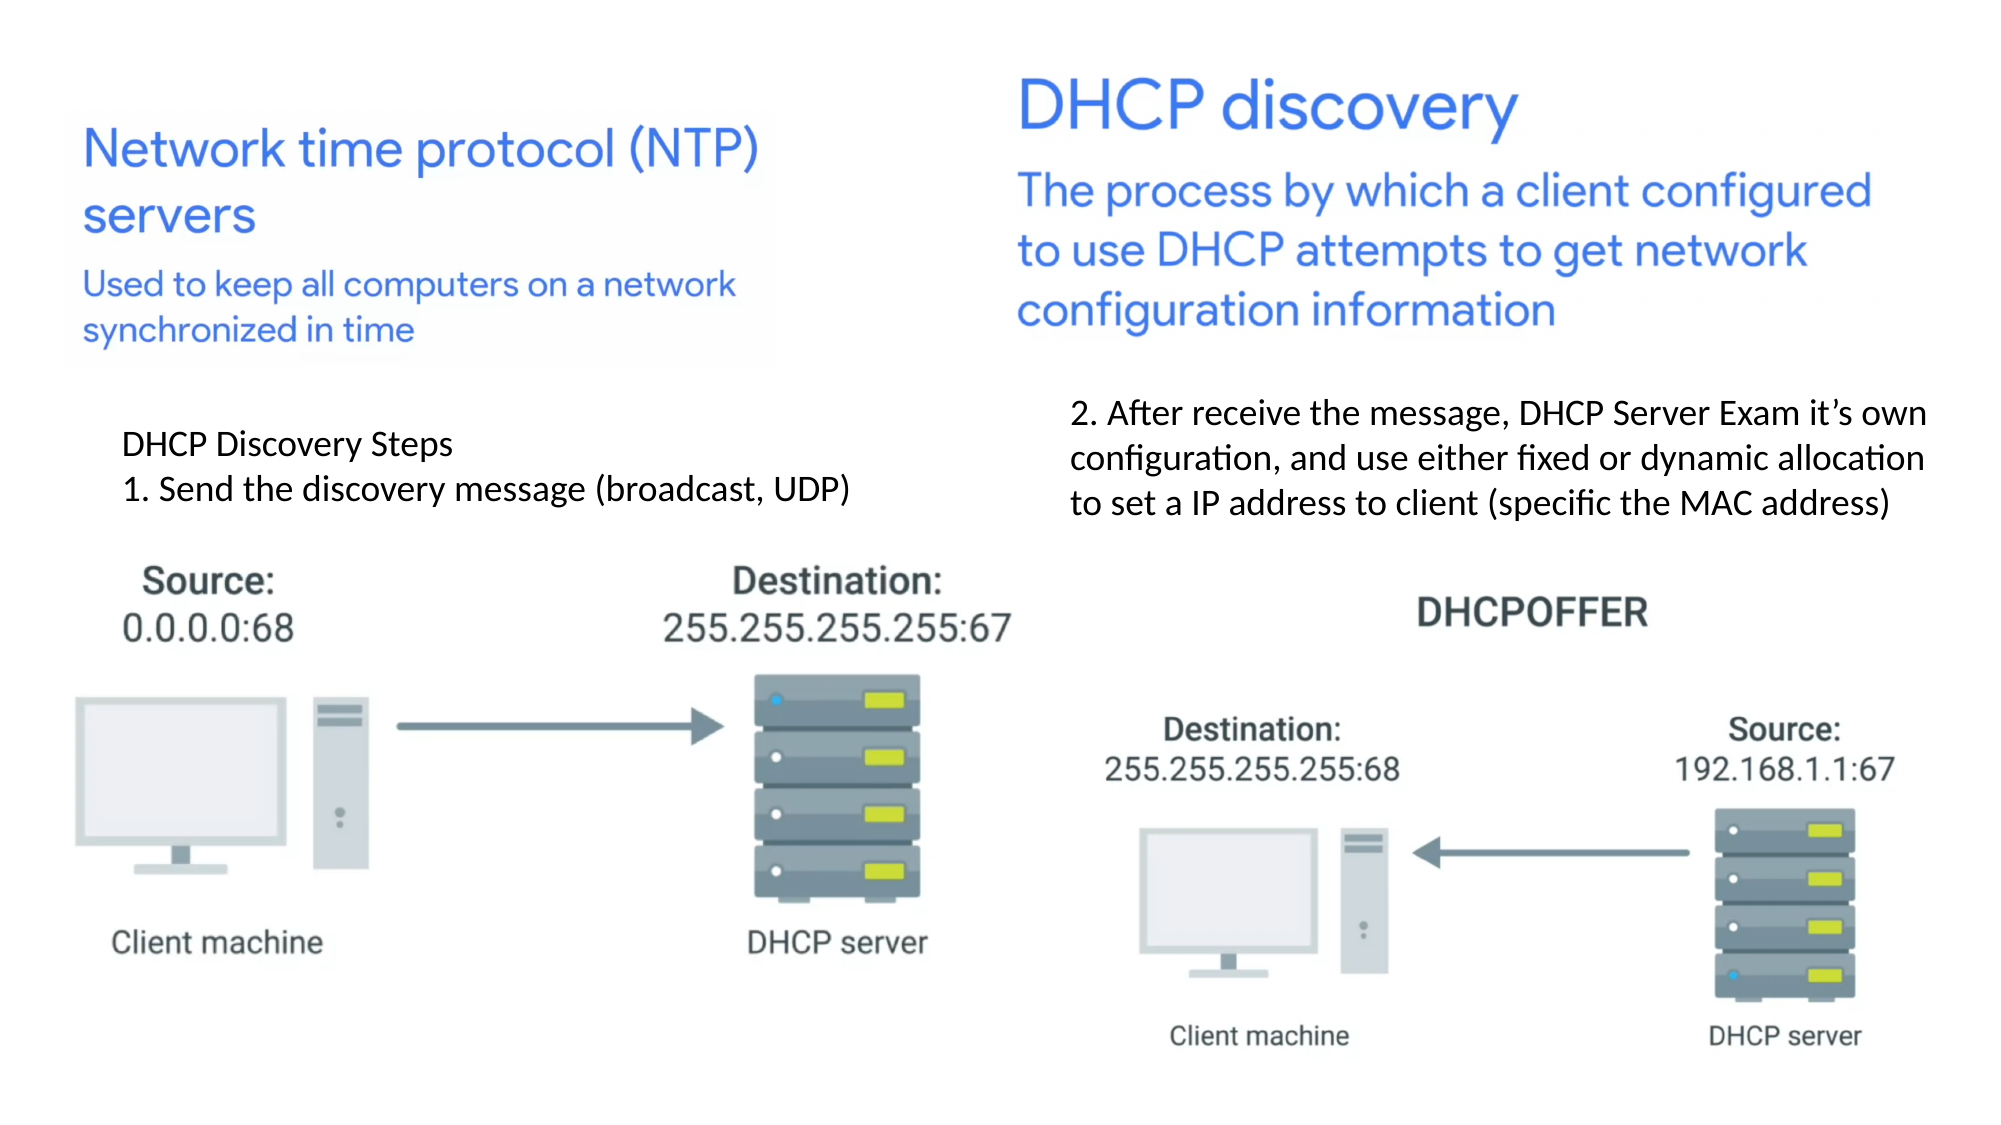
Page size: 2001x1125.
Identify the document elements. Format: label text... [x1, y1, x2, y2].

text_box 2. After receive the message, DHCP Server Exam it’s own configuration, and use either fixed or dynamic allocation to set a IP address to client (specific the MAC address) [1055, 380, 1961, 575]
picture [999, 63, 1880, 346]
text_box DHCP Discovery Steps 1. Send the discovery message (broadcast, UDP) [107, 411, 1055, 517]
picture [65, 110, 775, 368]
picture [1055, 576, 1981, 1087]
picture [32, 539, 1033, 986]
